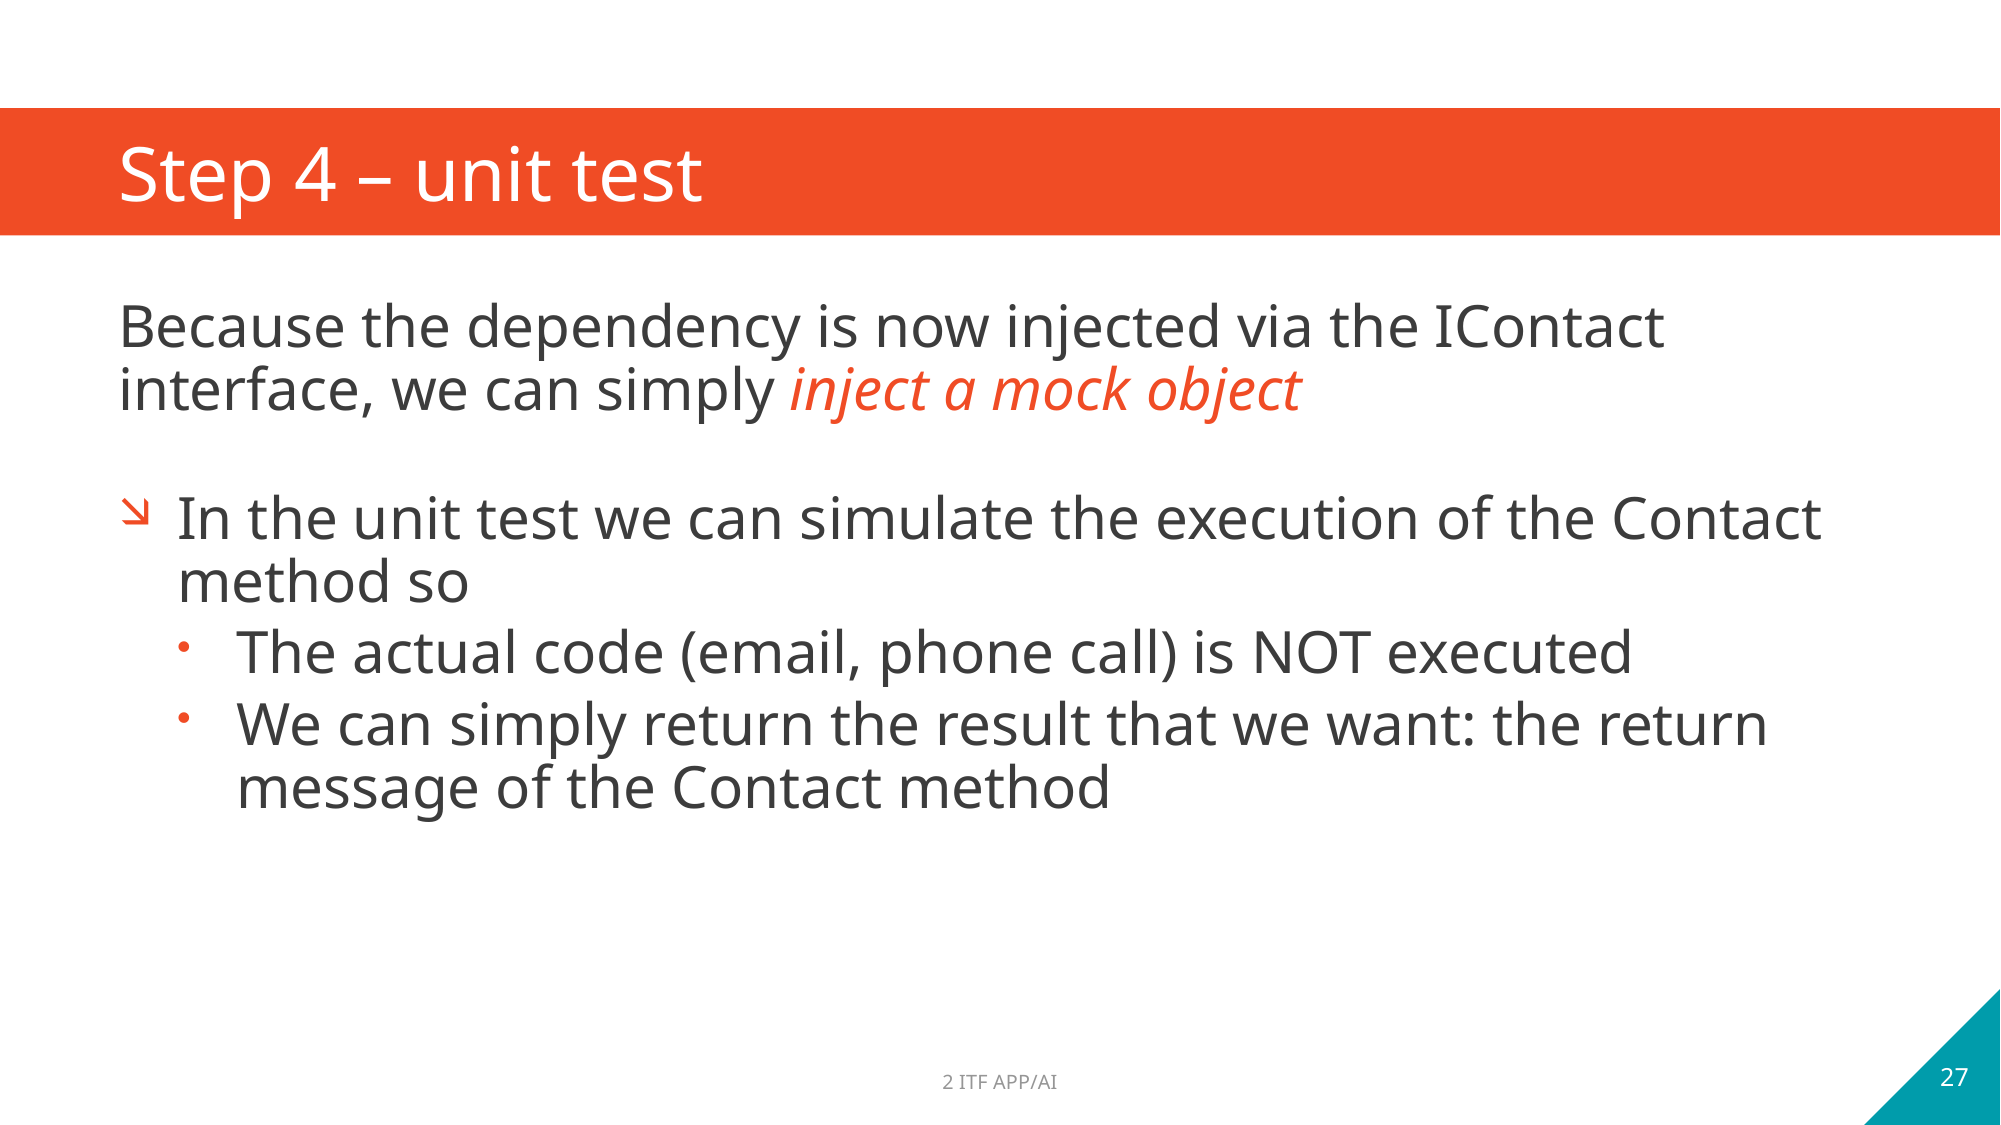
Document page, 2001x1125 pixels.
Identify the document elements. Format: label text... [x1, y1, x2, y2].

list Because the dependency is now injected via the IContact interface, we can simply inject a mock object In the unit test we can simulate the execution of the Contact method so The actual code (email, phone call) is NOT executed We can simply return the result that we want: the return message of the Contact method [0, 237, 2000, 1040]
slide_number 27 [1862, 987, 2000, 1125]
title Step 4 – unit test [0, 108, 2000, 236]
footer 2 ITF APP/AI [704, 1062, 1296, 1101]
